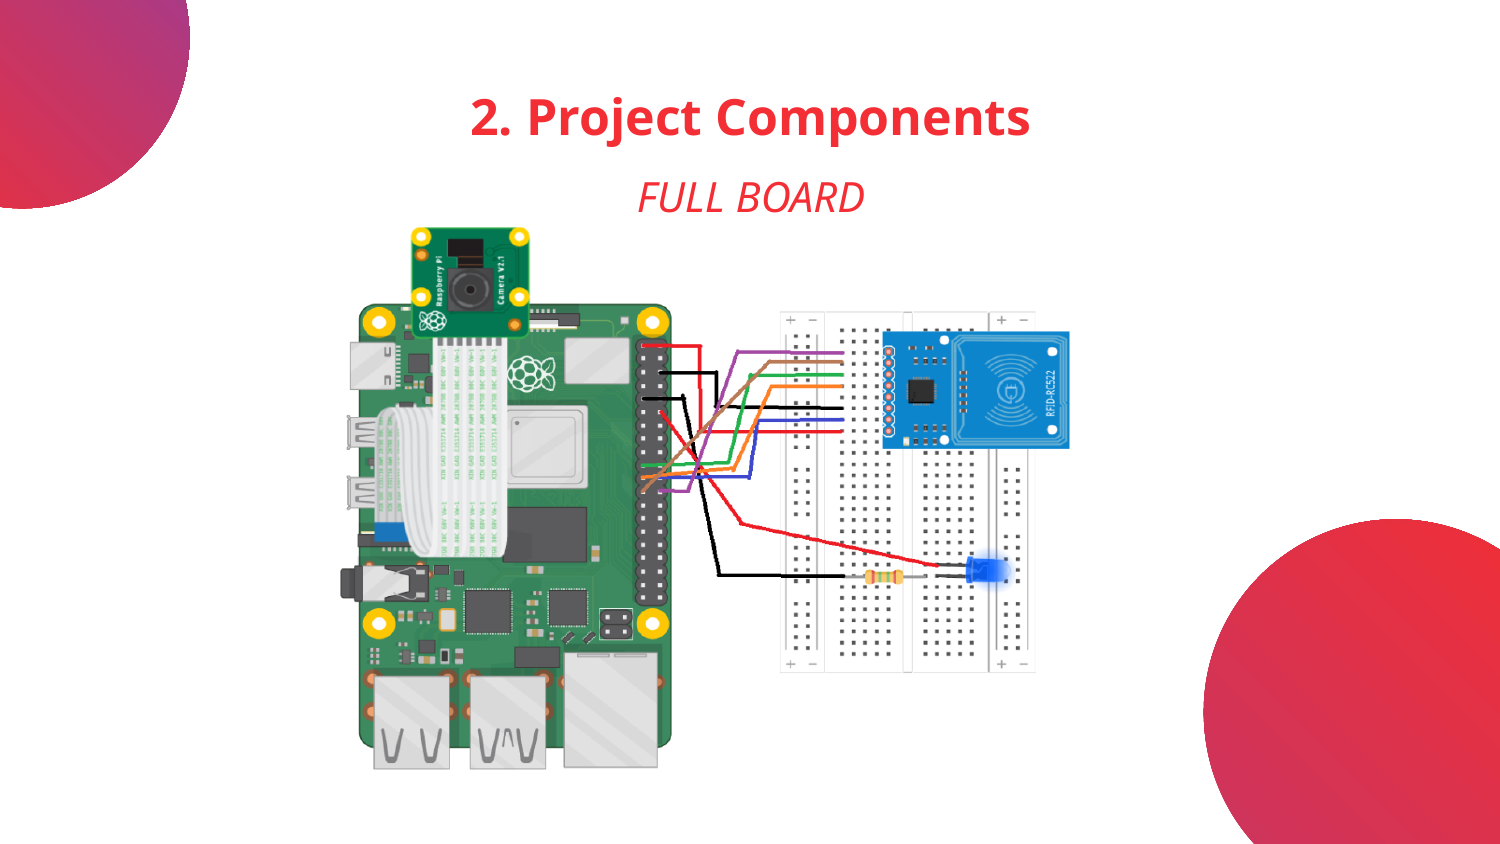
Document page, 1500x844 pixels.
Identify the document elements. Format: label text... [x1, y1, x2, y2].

picture [323, 105, 1106, 844]
text_box [1203, 521, 1500, 844]
title 2. Project Components FULL BOARD [119, 40, 1383, 183]
